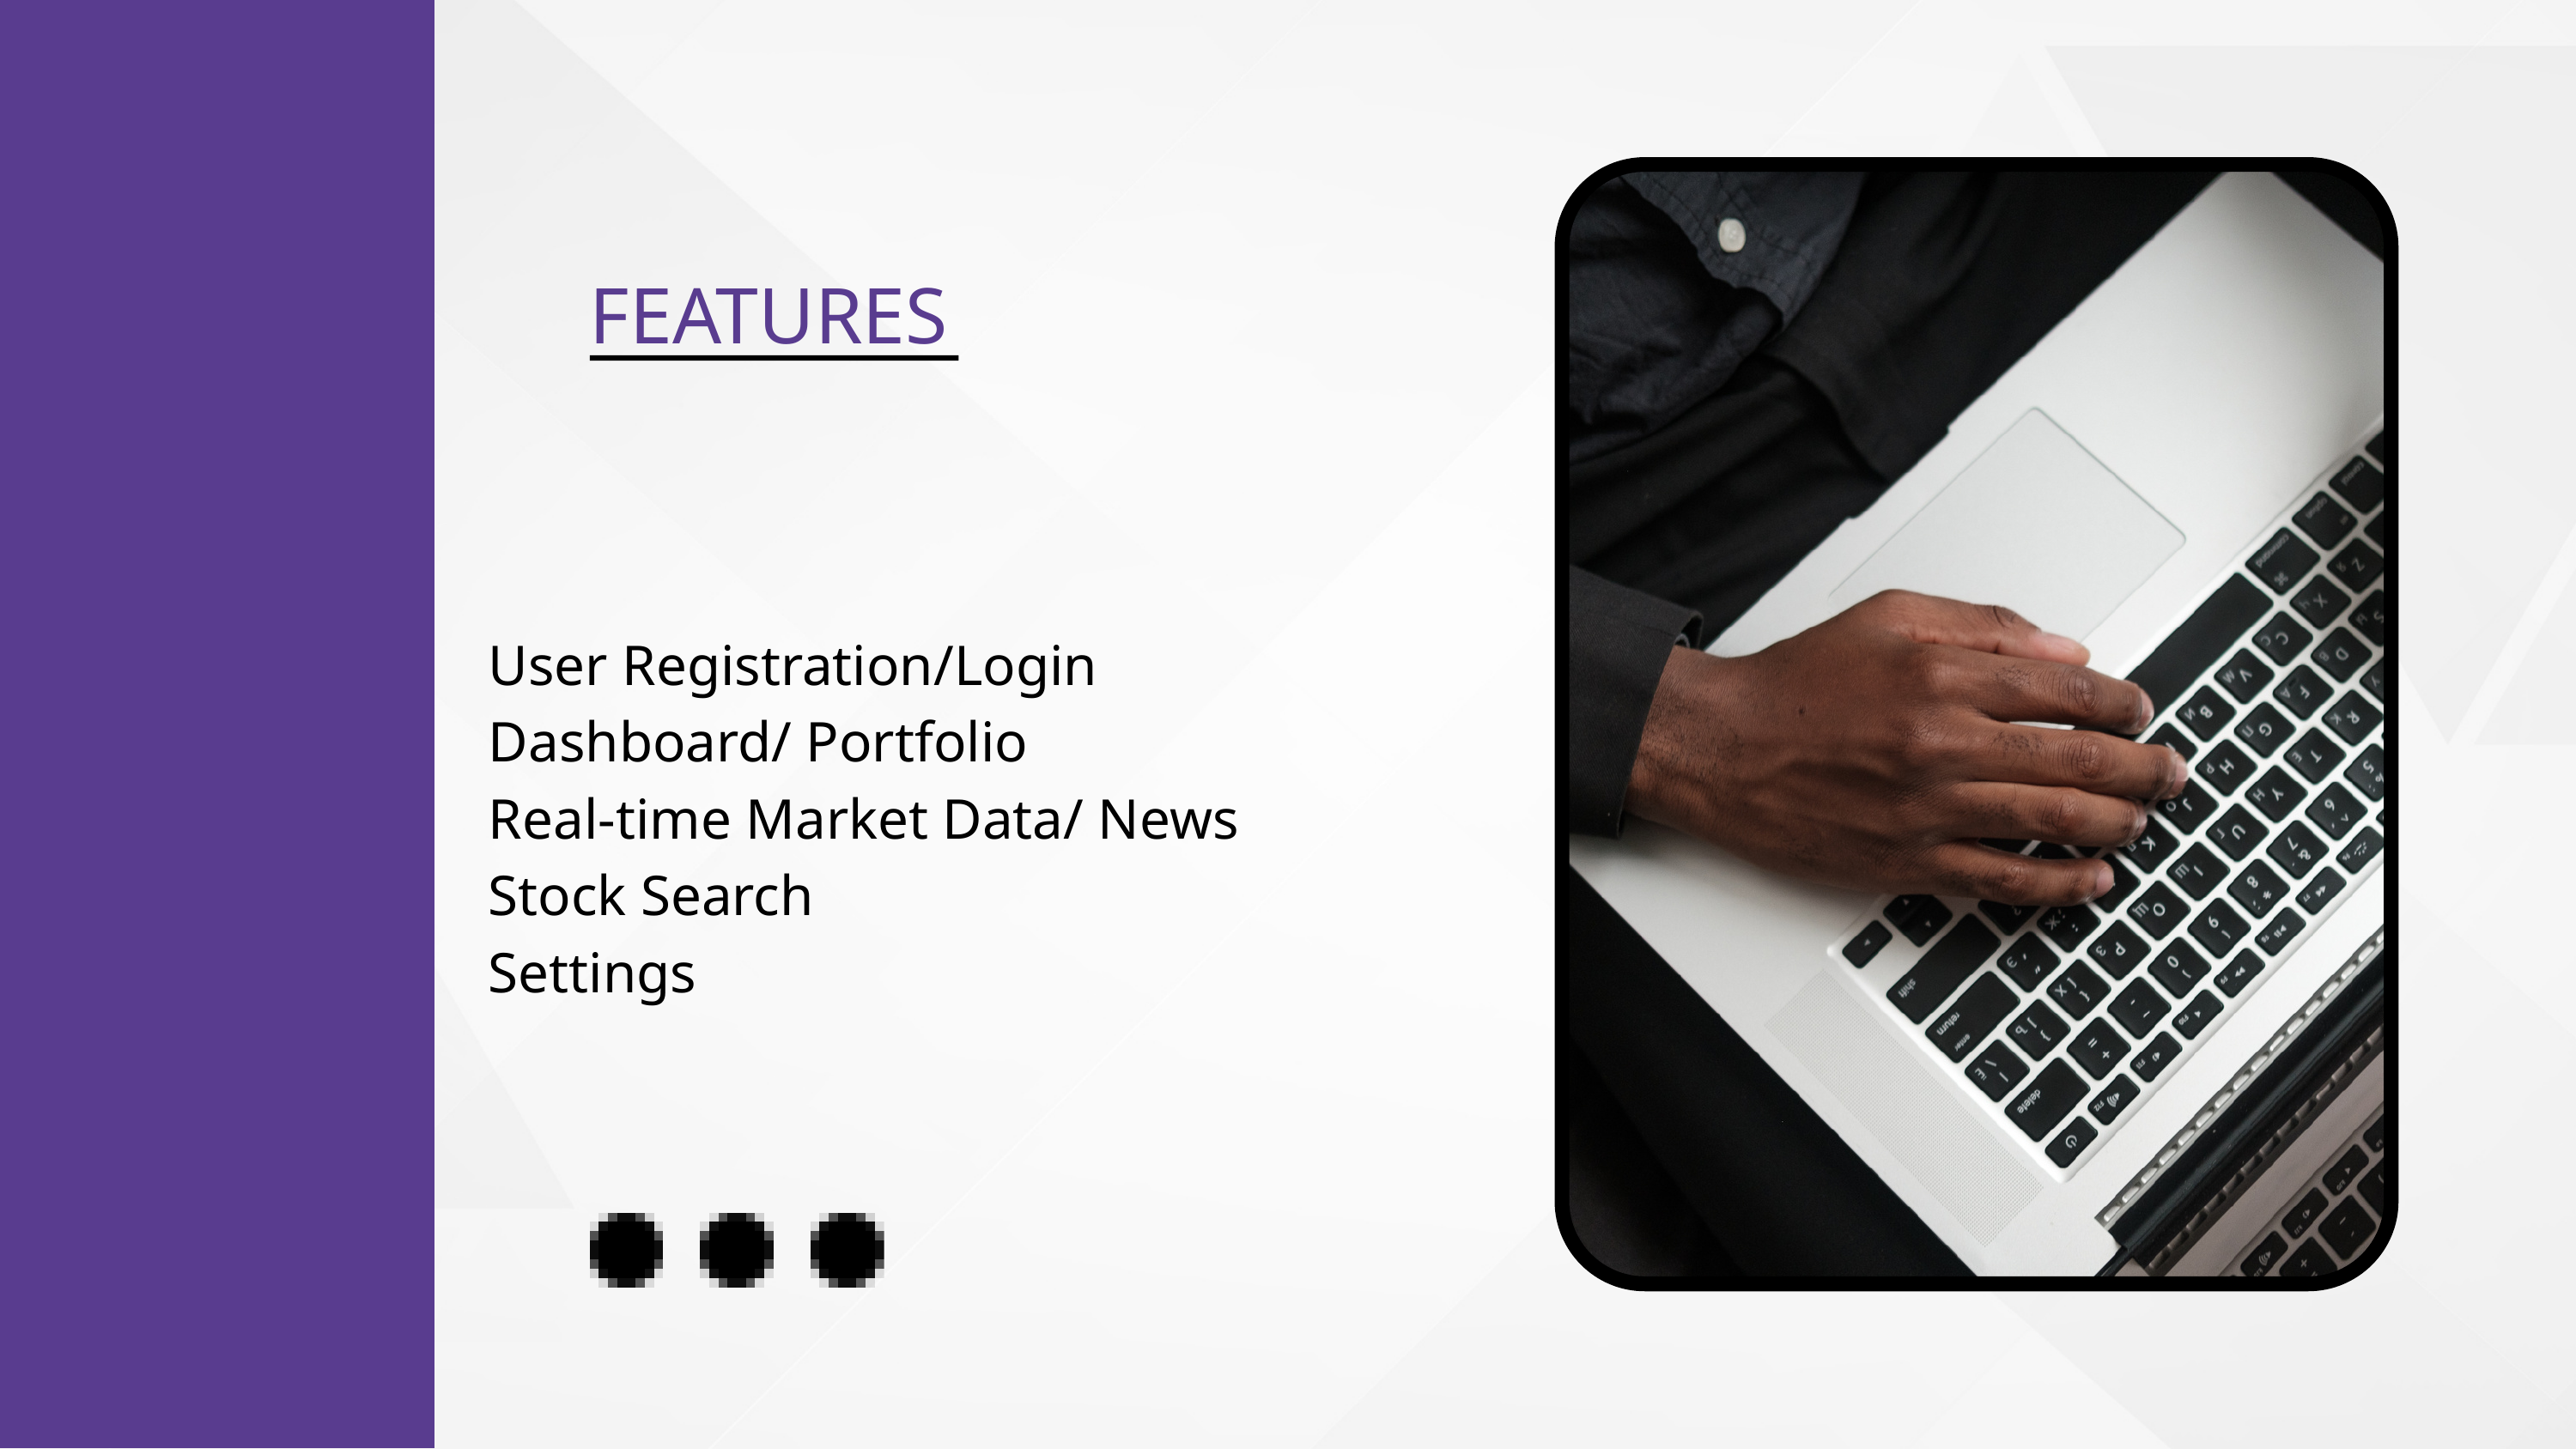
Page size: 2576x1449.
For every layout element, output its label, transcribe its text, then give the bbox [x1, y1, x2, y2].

text_box FEATURES [589, 251, 1288, 360]
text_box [1554, 156, 2399, 1292]
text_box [0, 0, 435, 1449]
text_box [436, 0, 2576, 1449]
text_box [590, 1213, 884, 1288]
text_box User Registration/Login Dashboard/ Portfolio Real-time Market Data/ News Stock Search Settings [488, 619, 1549, 1081]
